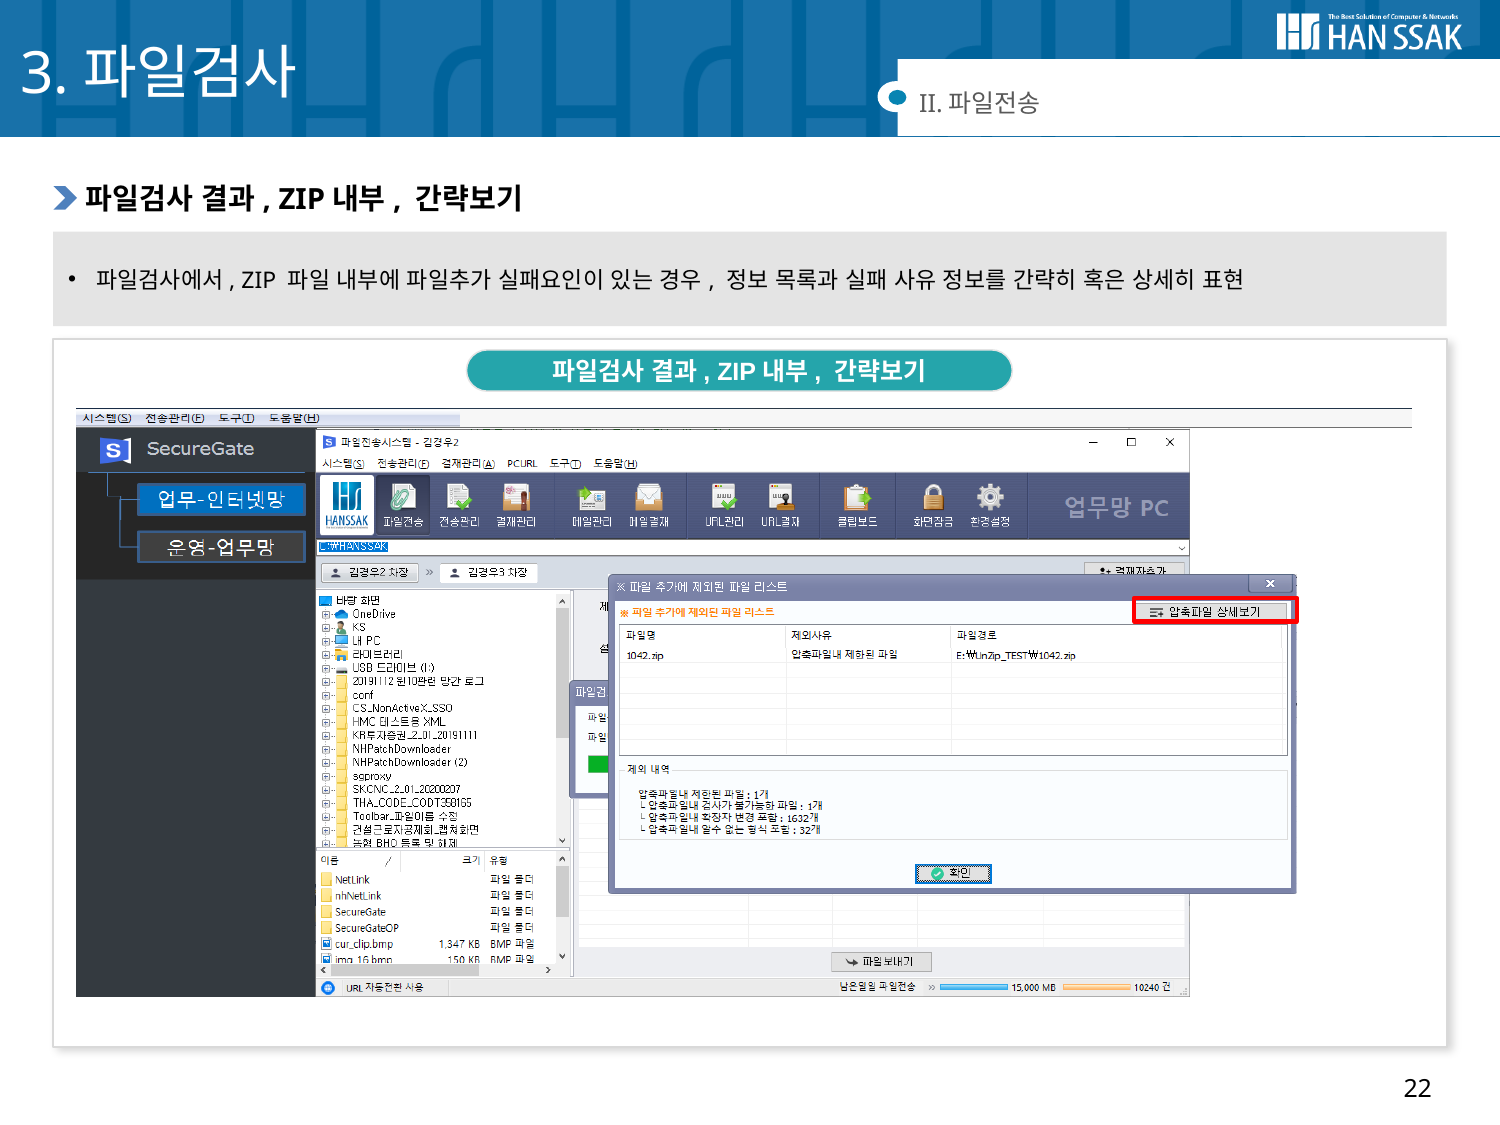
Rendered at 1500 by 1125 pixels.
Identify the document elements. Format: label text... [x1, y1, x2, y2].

text_box 파일검사 결과, ZIP내부, 간략보기 [70, 172, 888, 223]
picture [1271, 10, 1483, 51]
picture [76, 408, 1412, 998]
text_box 파일검사에서, ZIP 파일 내부에 파일추가 실패요인이 있는 경우, 정보 목록과 실패 사유 정보를 간략히 혹은 상세히 표현 [51, 230, 1449, 328]
text_box 파일검사 결과, ZIP내부, 간략보기 [466, 349, 1013, 392]
text_box II.파일전송 [829, 64, 1382, 125]
text_box 3.파일검사 [5, 27, 939, 113]
